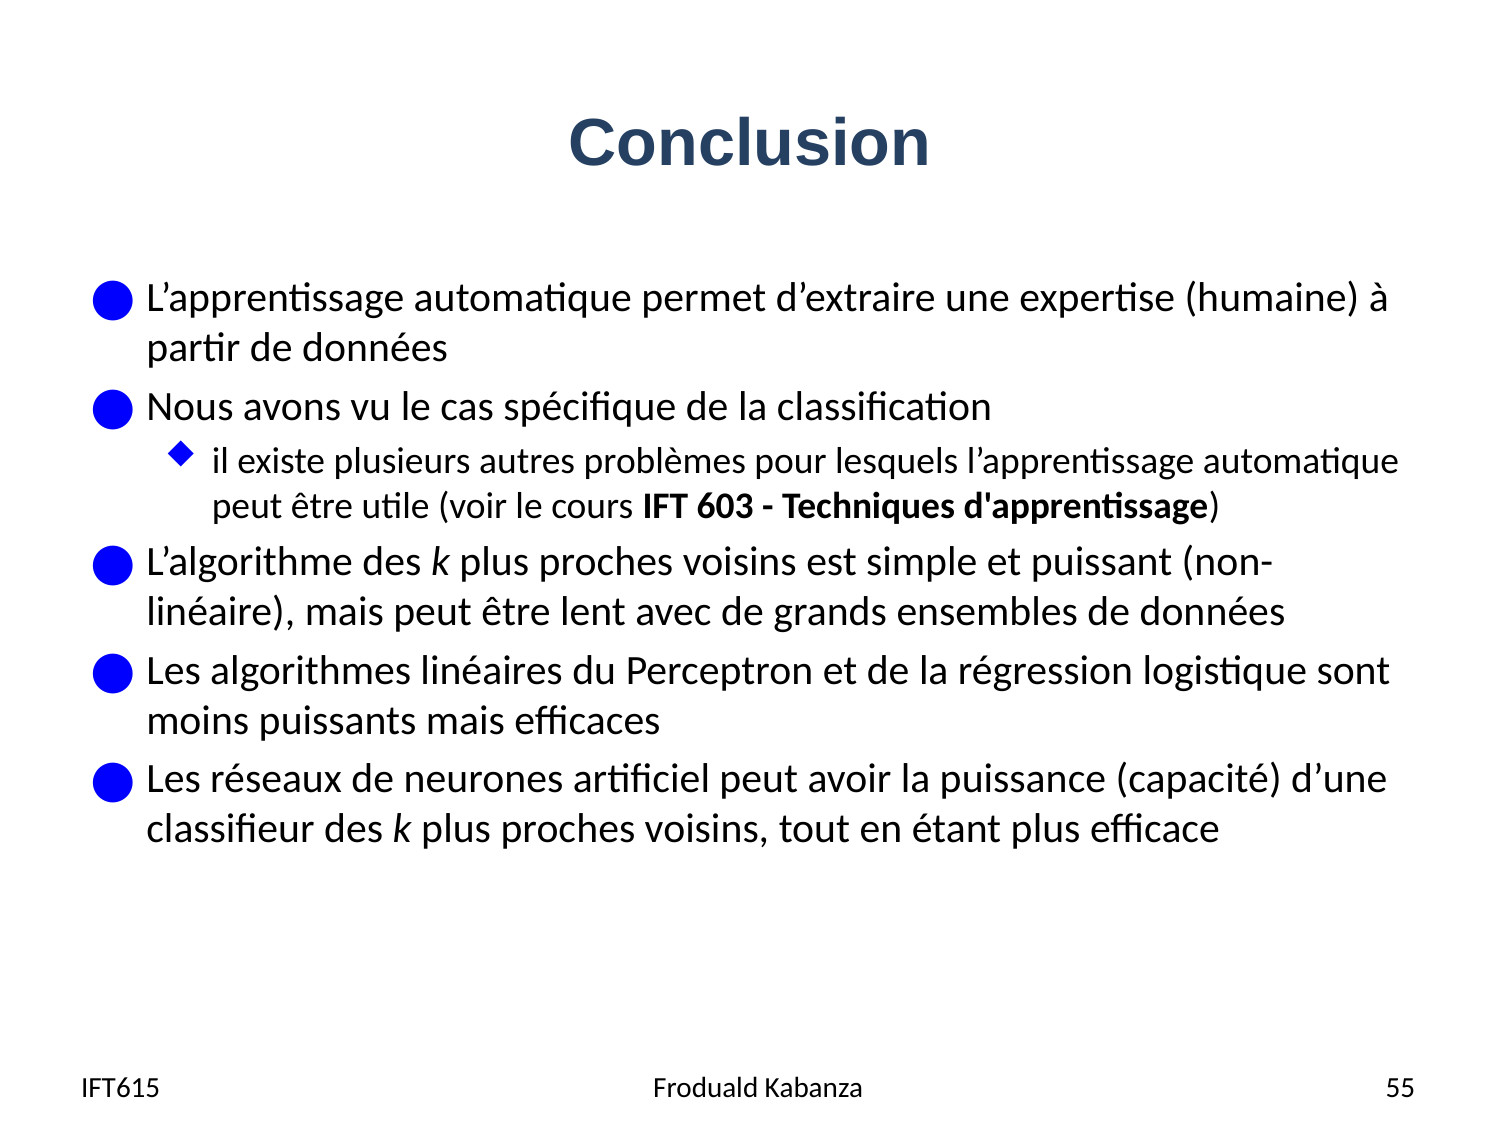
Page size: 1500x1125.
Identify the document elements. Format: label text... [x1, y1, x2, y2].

slide_number IFT615 [66, 1056, 356, 1117]
slide_number 55 [1080, 1056, 1431, 1117]
list L’apprentissage automatique permet d’extraire une expertise (humaine) à partir de données Nous avons vu le cas spécifique de la classification il existe plusieurs autres problèmes pour lesquels l’apprentissage automatique peut être utile (voir le cours IFT 603 - Techniques d'apprentissage) L’algorithme des k plus proches voisins est simple et puissant (non-linéaire), mais peut être lent avec de grands ensembles de données Les algorithmes linéaires du Perceptron et de la régression logistique sont moins puissants mais efficaces Les réseaux de neurones artificiel peut avoir la puissance (capacité) d’une classifieur des k plus proches voisins, tout en étant plus efficace [75, 262, 1425, 1005]
footer Froduald Kabanza [520, 1056, 996, 1117]
title Conclusion [75, 45, 1425, 233]
